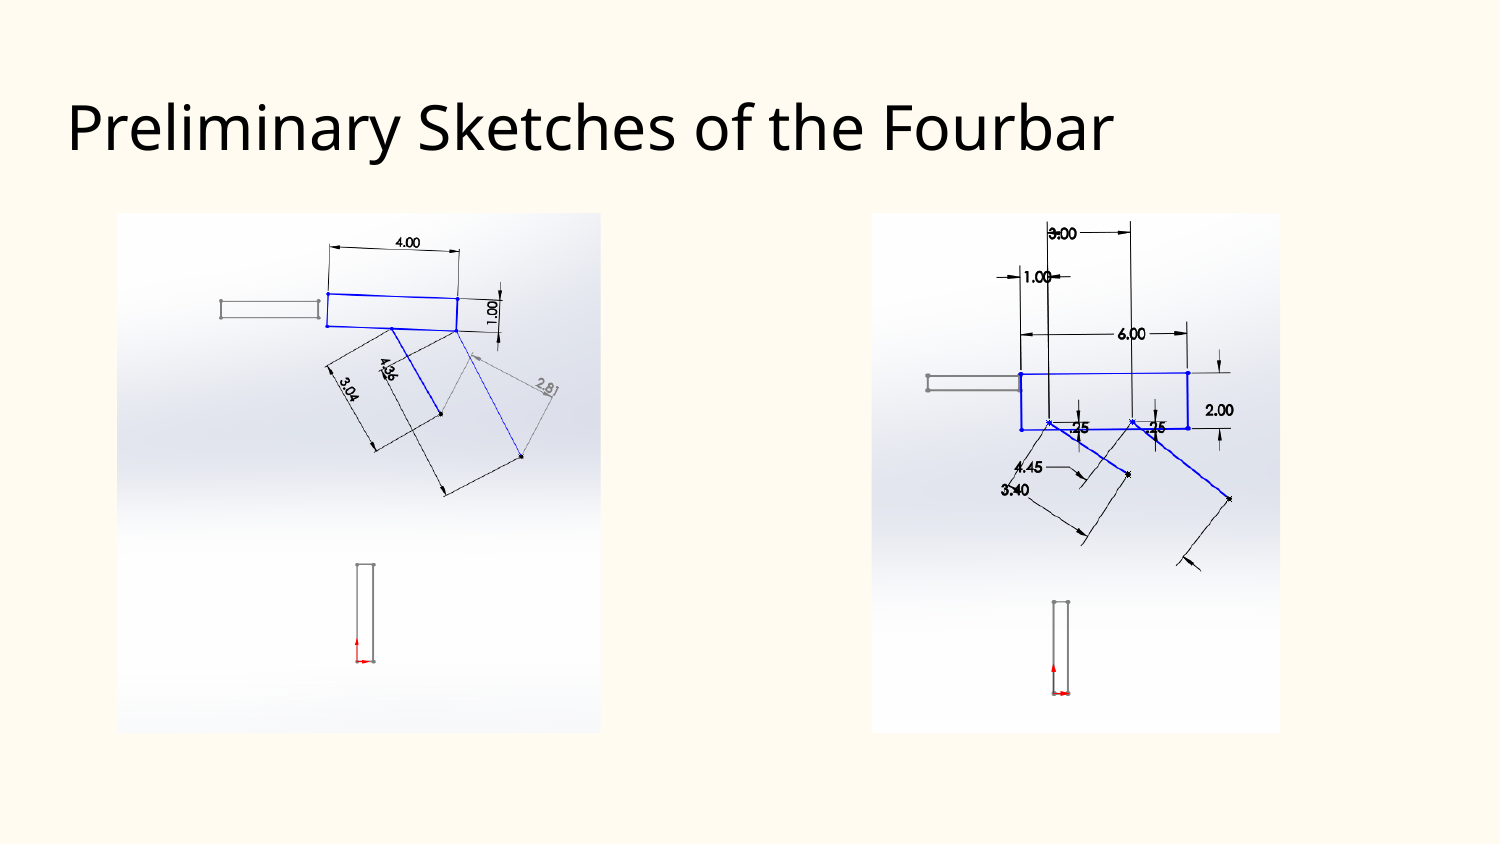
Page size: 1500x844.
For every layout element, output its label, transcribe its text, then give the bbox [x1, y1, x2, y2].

picture [871, 213, 1281, 733]
title Preliminary Sketches of the Fourbar [51, 72, 1449, 174]
picture [116, 213, 601, 733]
